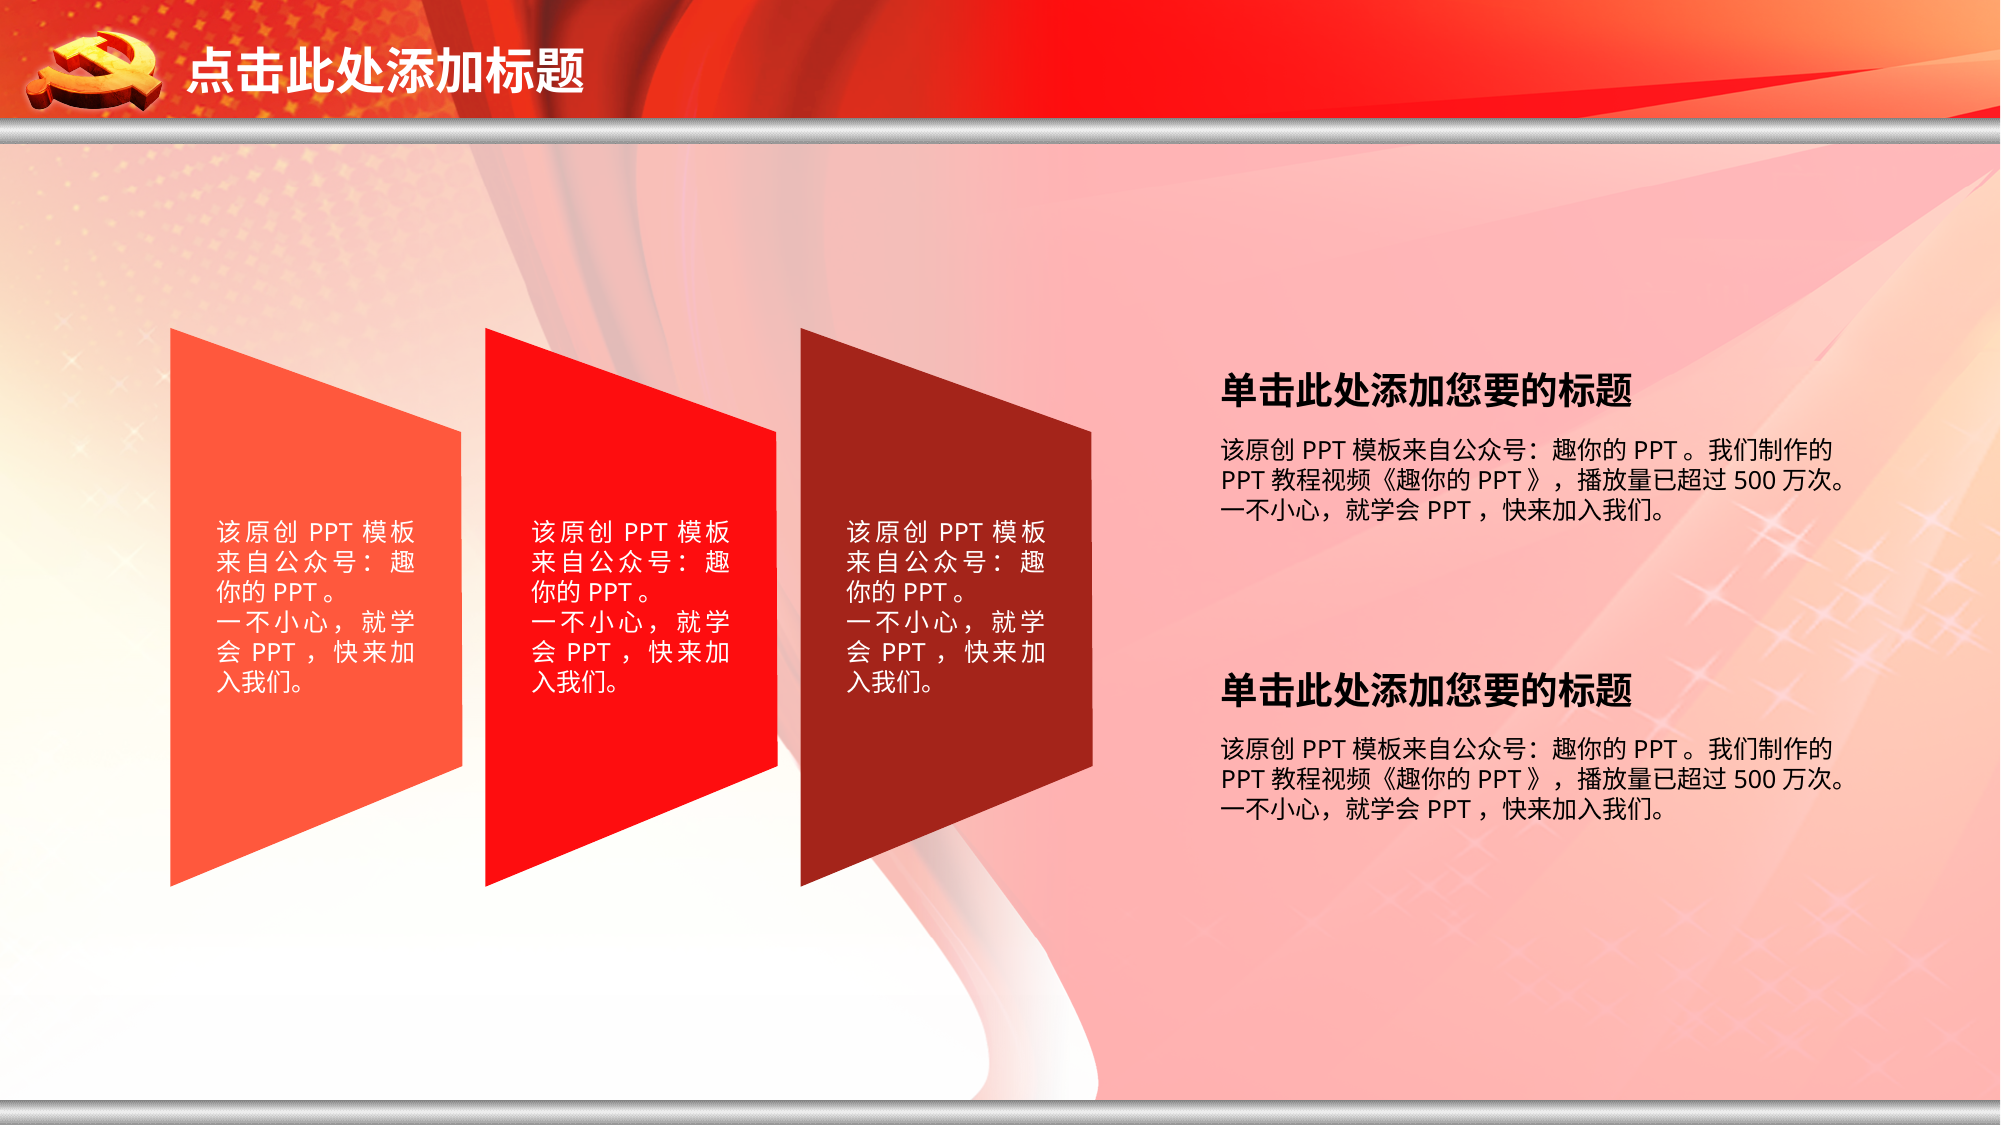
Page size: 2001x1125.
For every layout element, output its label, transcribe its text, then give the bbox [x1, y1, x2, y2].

text_box 该原创PPT模板来自公众号：趣你的PPT。我们制作的PPT教程视频《趣你的PPT》，播放量已超过500万次。 一不小心，就学会PPT，快来加入我们。 [1206, 427, 1876, 592]
text_box 该原创PPT模板来自公众号：趣你的PPT。 一不小心，就学会PPT，快来加入我们。 [201, 508, 431, 734]
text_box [16, 21, 629, 119]
picture [0, 0, 2001, 1125]
text_box 单击此处添加您要的标题 [1206, 360, 1681, 420]
text_box 该原创PPT模板来自公众号：趣你的PPT。 一不小心，就学会PPT，快来加入我们。 [832, 508, 1061, 734]
text_box 该原创PPT模板来自公众号：趣你的PPT。 一不小心，就学会PPT，快来加入我们。 [517, 508, 746, 734]
text_box [168, 325, 465, 889]
text_box [483, 325, 780, 889]
text_box [798, 325, 1095, 889]
text_box 单击此处添加您要的标题 [1206, 659, 1681, 720]
text_box 该原创PPT模板来自公众号：趣你的PPT。我们制作的PPT教程视频《趣你的PPT》，播放量已超过500万次。 一不小心，就学会PPT，快来加入我们。 [1206, 726, 1876, 922]
